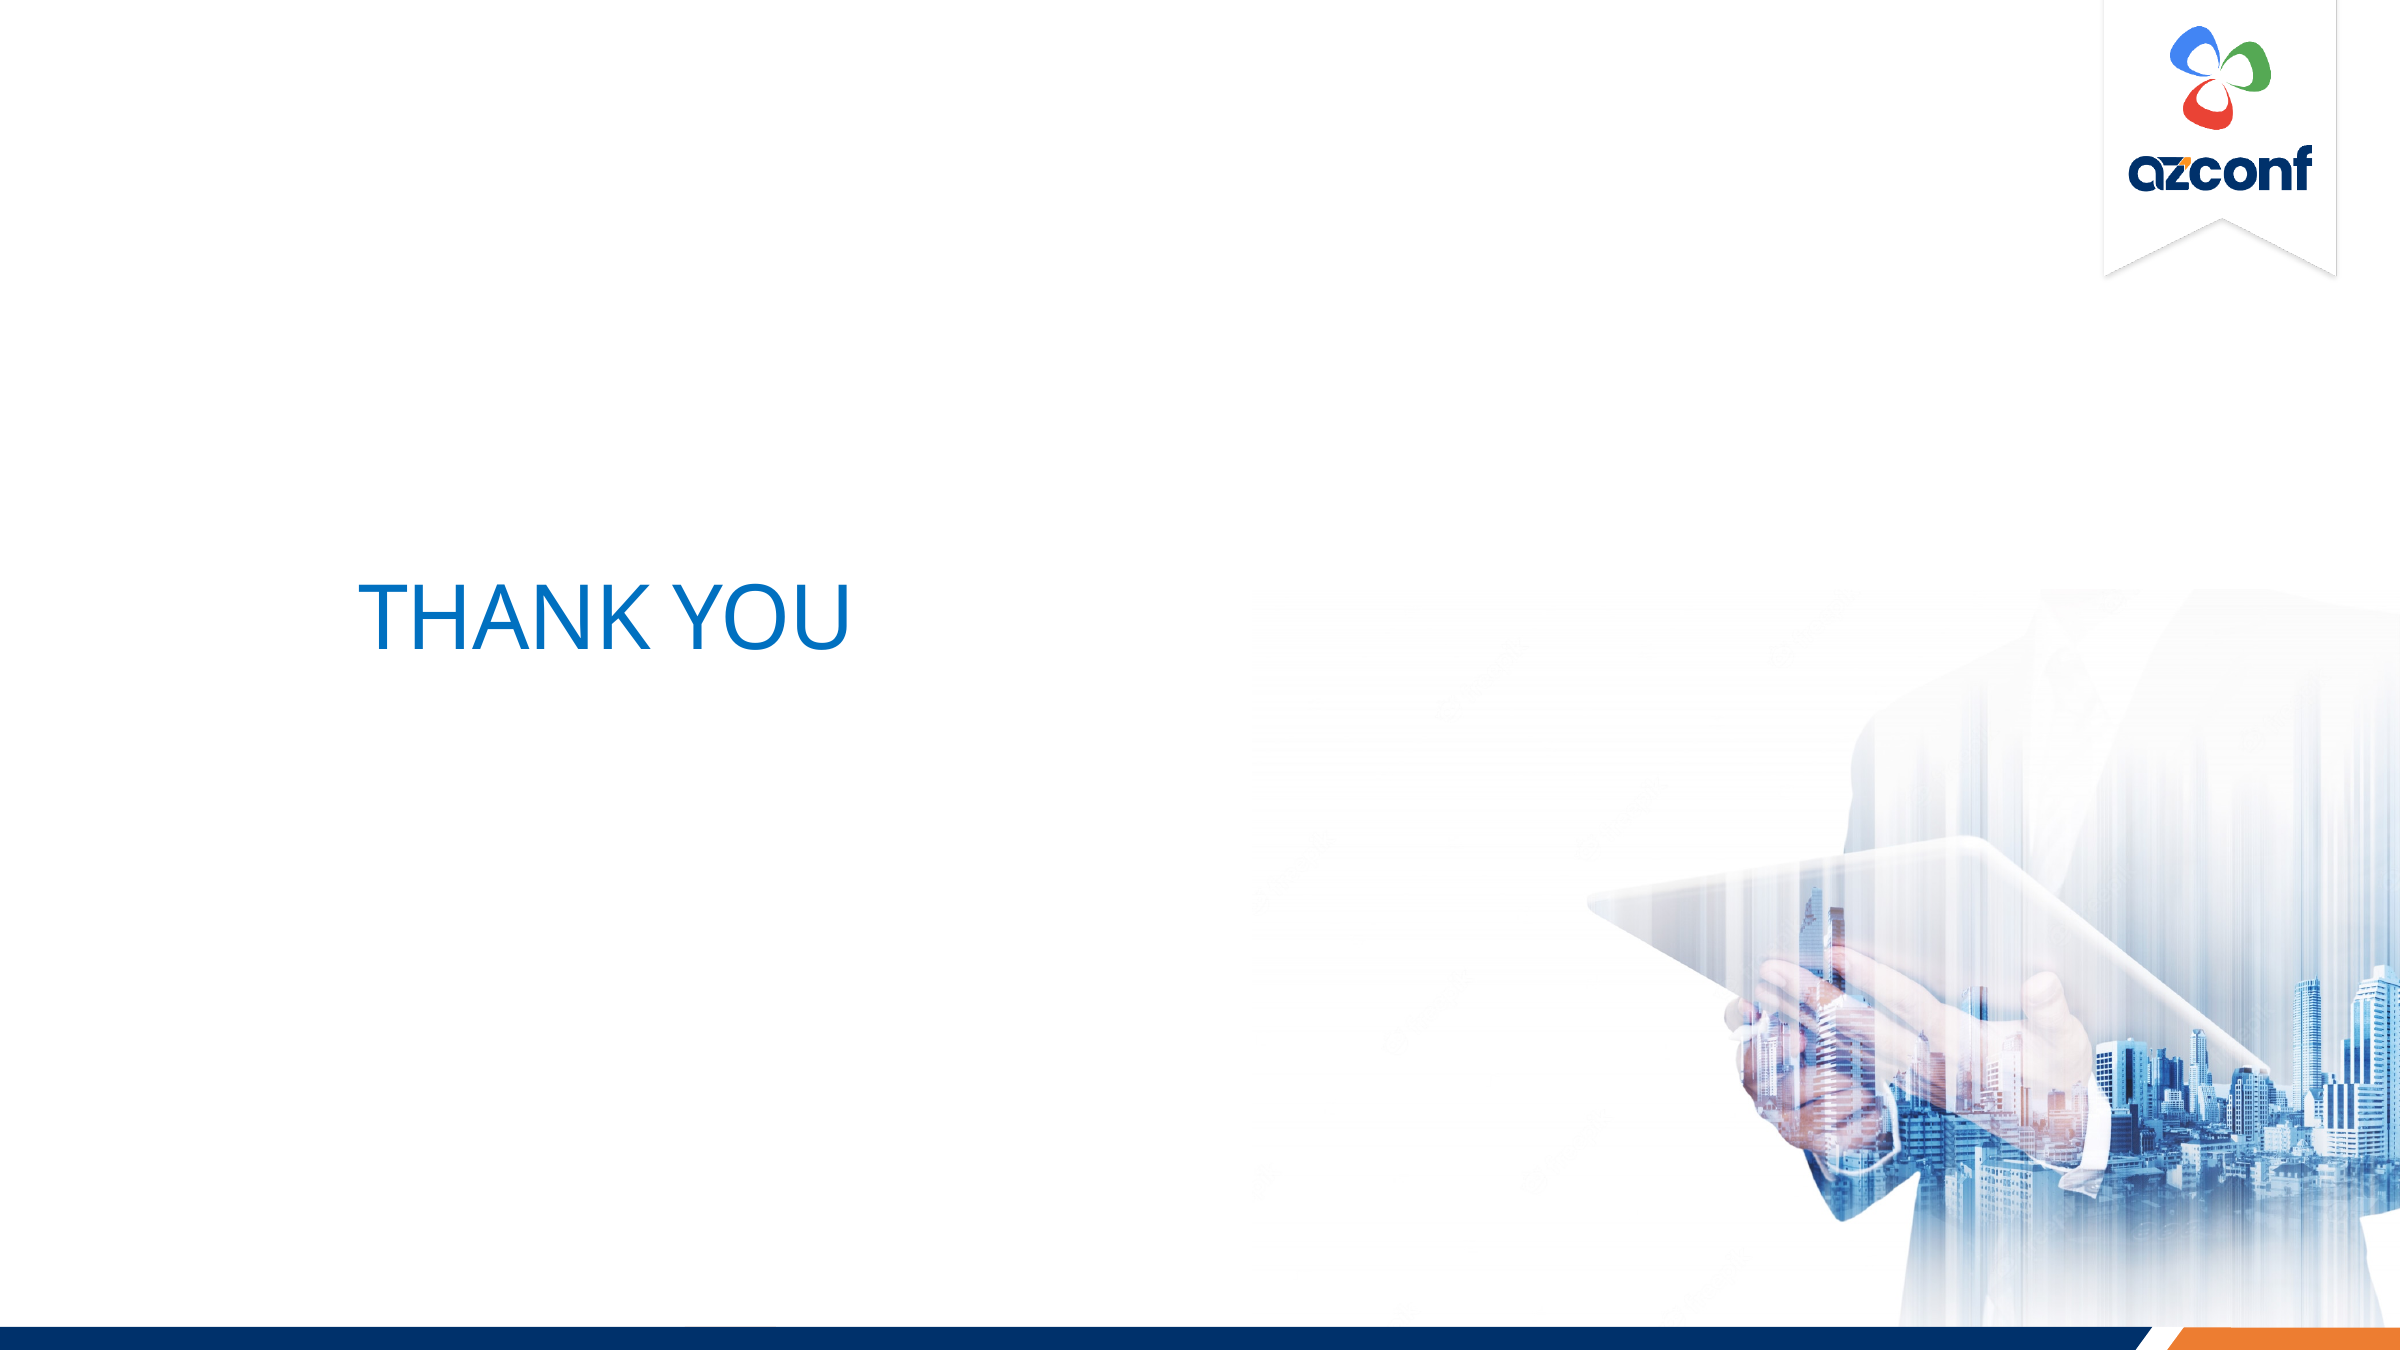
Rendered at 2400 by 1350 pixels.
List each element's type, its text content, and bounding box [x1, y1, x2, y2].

picture [2095, 0, 2345, 288]
title THANK YOU [358, 557, 2159, 668]
picture [1252, 589, 2400, 1327]
